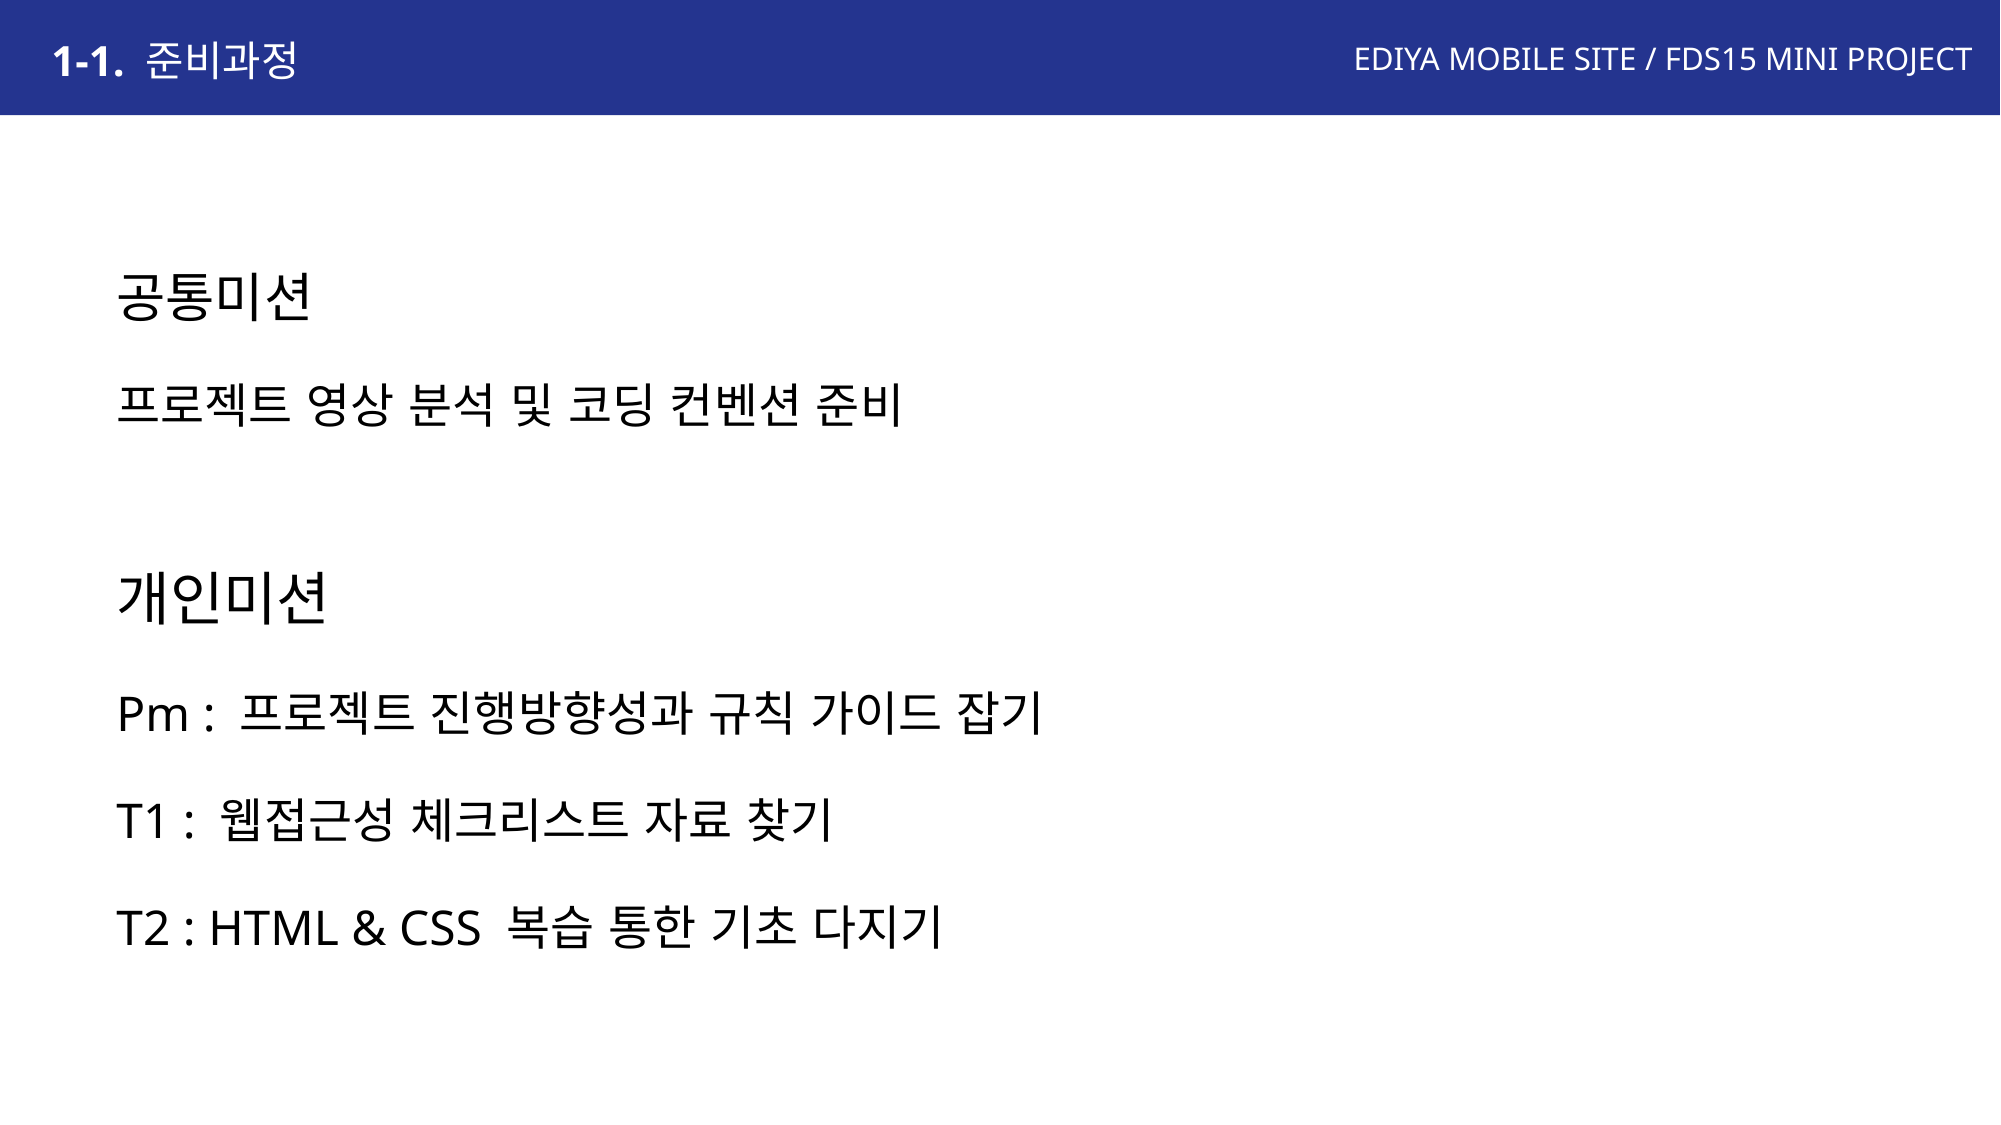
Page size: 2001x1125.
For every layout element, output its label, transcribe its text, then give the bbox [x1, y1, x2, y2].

list 1-1. 준비과정 [36, 20, 1106, 106]
text_box Pm : 프로젝트 진행방향성과 규칙 가이드 잡기 T1 : 웹접근성 체크리스트 자료 찾기 T2 : HTML & CSS 복습 통한 기초 다지기 [101, 647, 1924, 1021]
list 공통미션 [101, 254, 1924, 338]
text_box 개인미션 [101, 562, 1924, 647]
text_box 프로젝트 영상 분석 및 코딩 컨벤션 준비 [101, 338, 1924, 447]
